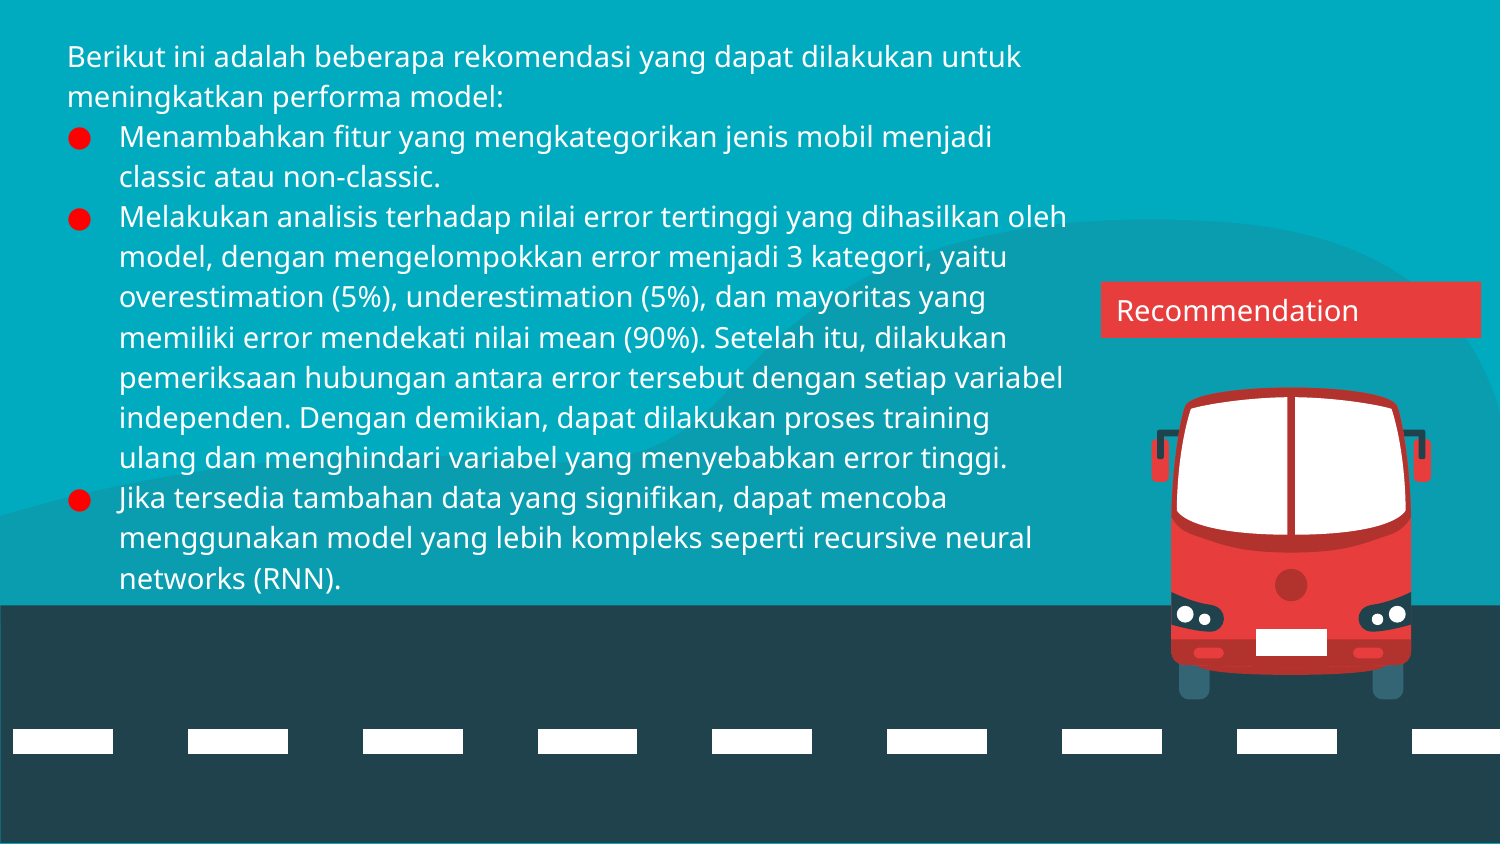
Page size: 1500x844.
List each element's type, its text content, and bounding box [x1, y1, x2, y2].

text_box Berikut ini adalah beberapa rekomendasi yang dapat dilakukan untuk meningkatkan performa model: Menambahkan fitur yang mengkategorikan jenis mobil menjadi classic atau non-classic. Melakukan analisis terhadap nilai error tertinggi yang dihasilkan oleh model, dengan mengelompokkan error menjadi 3 kategori, yaitu overestimation (5%), underestimation (5%), dan mayoritas yang memiliki error mendekati nilai mean (90%). Setelah itu, dilakukan pemeriksaan hubungan antara error tersebut dengan setiap variabel independen. Dengan demikian, dapat dilakukan proses training ulang dan menghindari variabel yang menyebabkan error tinggi. Jika tersedia tambahan data yang signifikan, dapat mencoba menggunakan model yang lebih kompleks seperti recursive neural networks (RNN). [29, 17, 1089, 168]
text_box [1151, 387, 1432, 700]
text_box Recommendation [1101, 281, 1482, 338]
